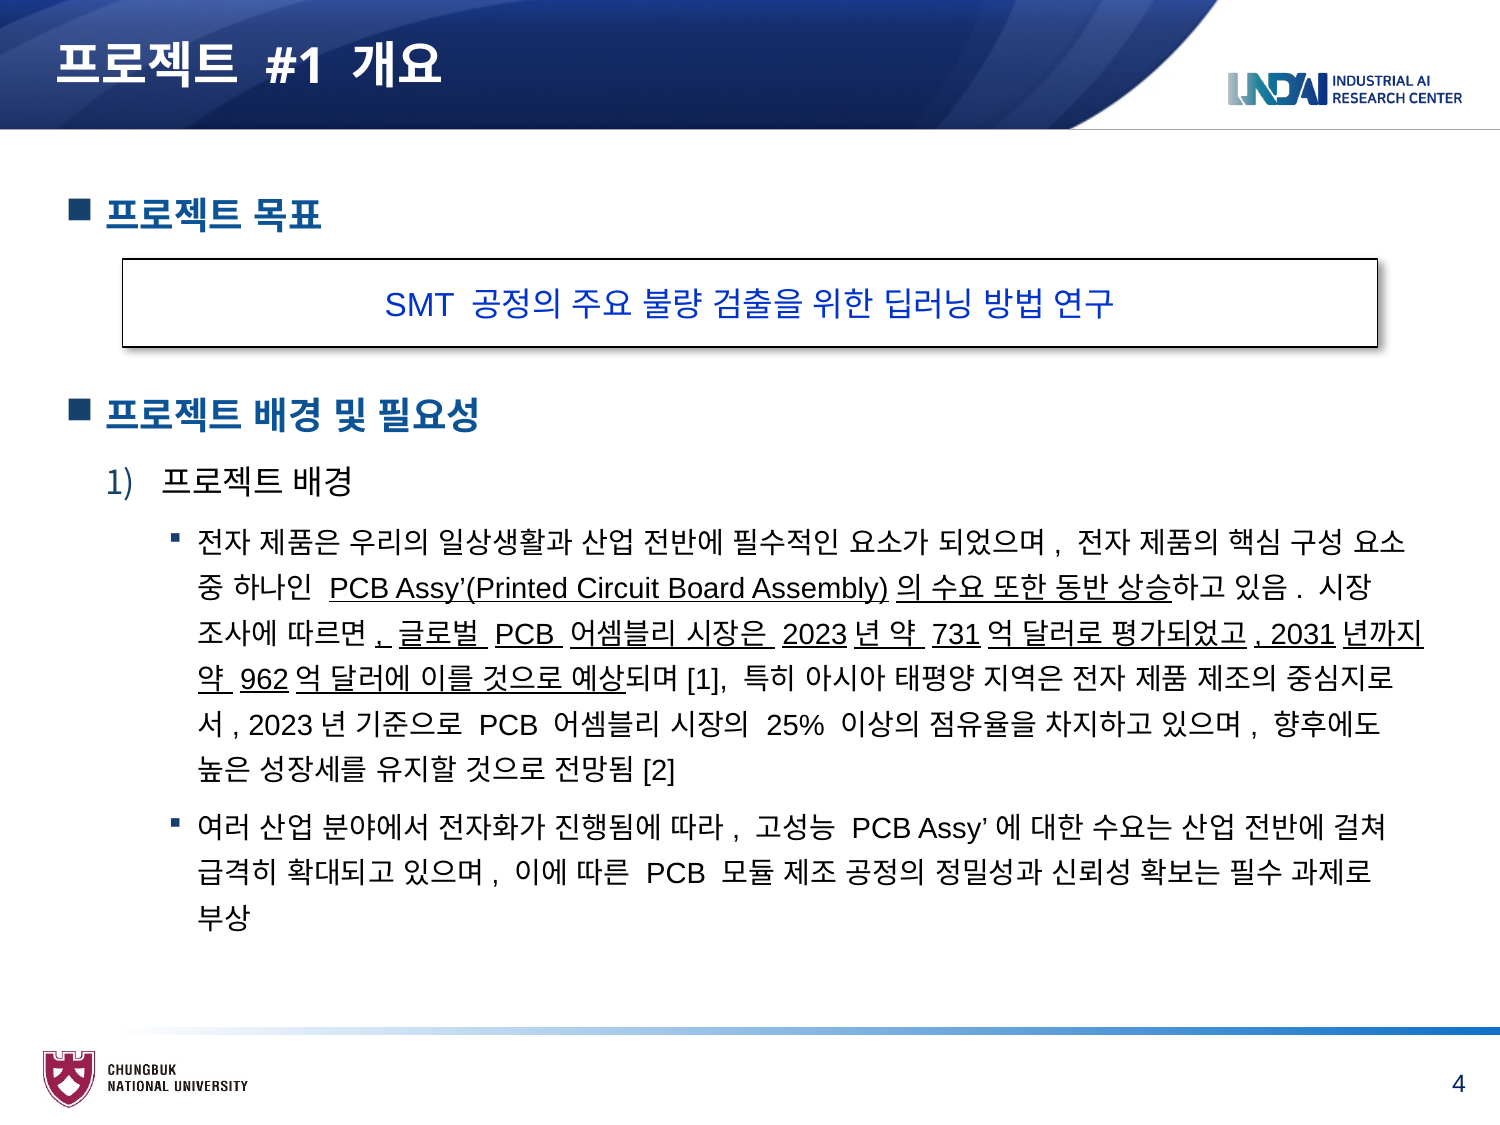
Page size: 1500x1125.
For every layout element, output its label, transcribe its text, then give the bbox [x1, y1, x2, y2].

title 프로젝트 #1 개요 [55, 10, 1375, 116]
text_box 프로젝트 목표 프로젝트 배경 및 필요성 프로젝트 배경 전자 제품은 우리의 일상생활과 산업 전반에 필수적인 요소가 되었으며, 전자 제품의 핵심 구성 요소 중 하나인 PCB Assy’(Printed Circuit Board Assembly)의 수요 또한 동반 상승하고 있음. 시장 조사에 따르면, 글로벌 PCB 어셈블리 시장은 2023년 약 731억 달러로 평가되었고, 2031년까지 약 962억 달러에 이를 것으로 예상되며[1], 특히 아시아 태평양 지역은 전자 제품 제조의 중심지로서, 2023년 기준으로 PCB 어셈블리 시장의 25% 이상의 점유율을 차지하고 있으며, 향후에도 높은 성장세를 유지할 것으로 전망됨[2] 여러 산업 분야에서 전자화가 진행됨에 따라, 고성능 PCB Assy’에 대한 수요는 산업 전반에 걸쳐 급격히 확대되고 있으며, 이에 따른 PCB 모듈 제조 공정의 정밀성과 신뢰성 확보는 필수 과제로 부상 [65, 178, 1430, 936]
text_box SMT 공정의 주요 불량 검출을 위한 딥러닝 방법 연구 [122, 258, 1378, 347]
picture [0, 0, 1500, 129]
picture [41, 1049, 249, 1109]
